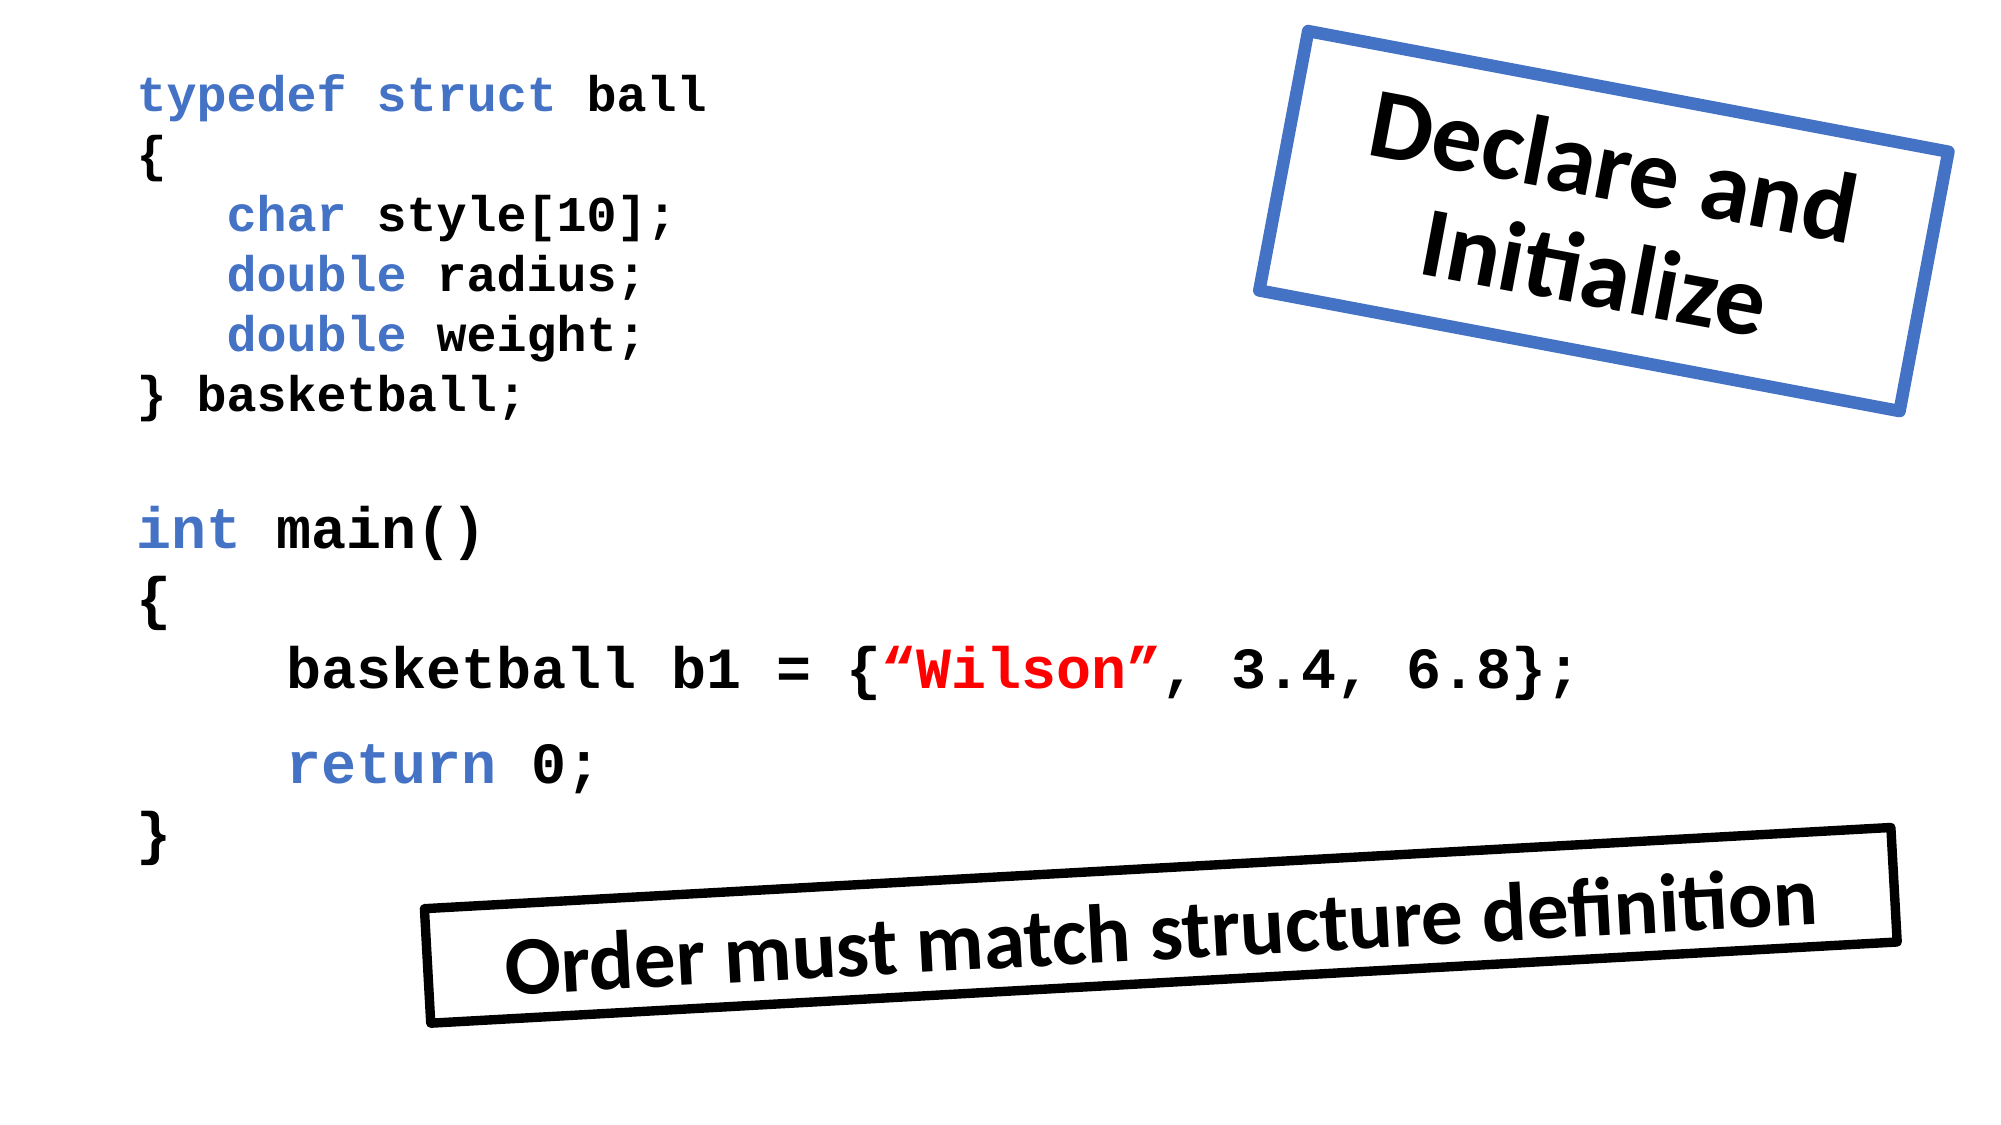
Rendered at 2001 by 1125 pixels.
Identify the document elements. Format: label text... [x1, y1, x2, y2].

title Declare and Initialize [1259, 31, 1949, 412]
text_box Order must match structure definition [424, 827, 1898, 1024]
text_box int main() { basketball b1 = {“Wilson”, 3.4, 6.8}; return 0; } [121, 482, 1866, 873]
text_box typedef struct ball { char style[10]; double radius; double weight; } basketball; [121, 54, 1127, 430]
